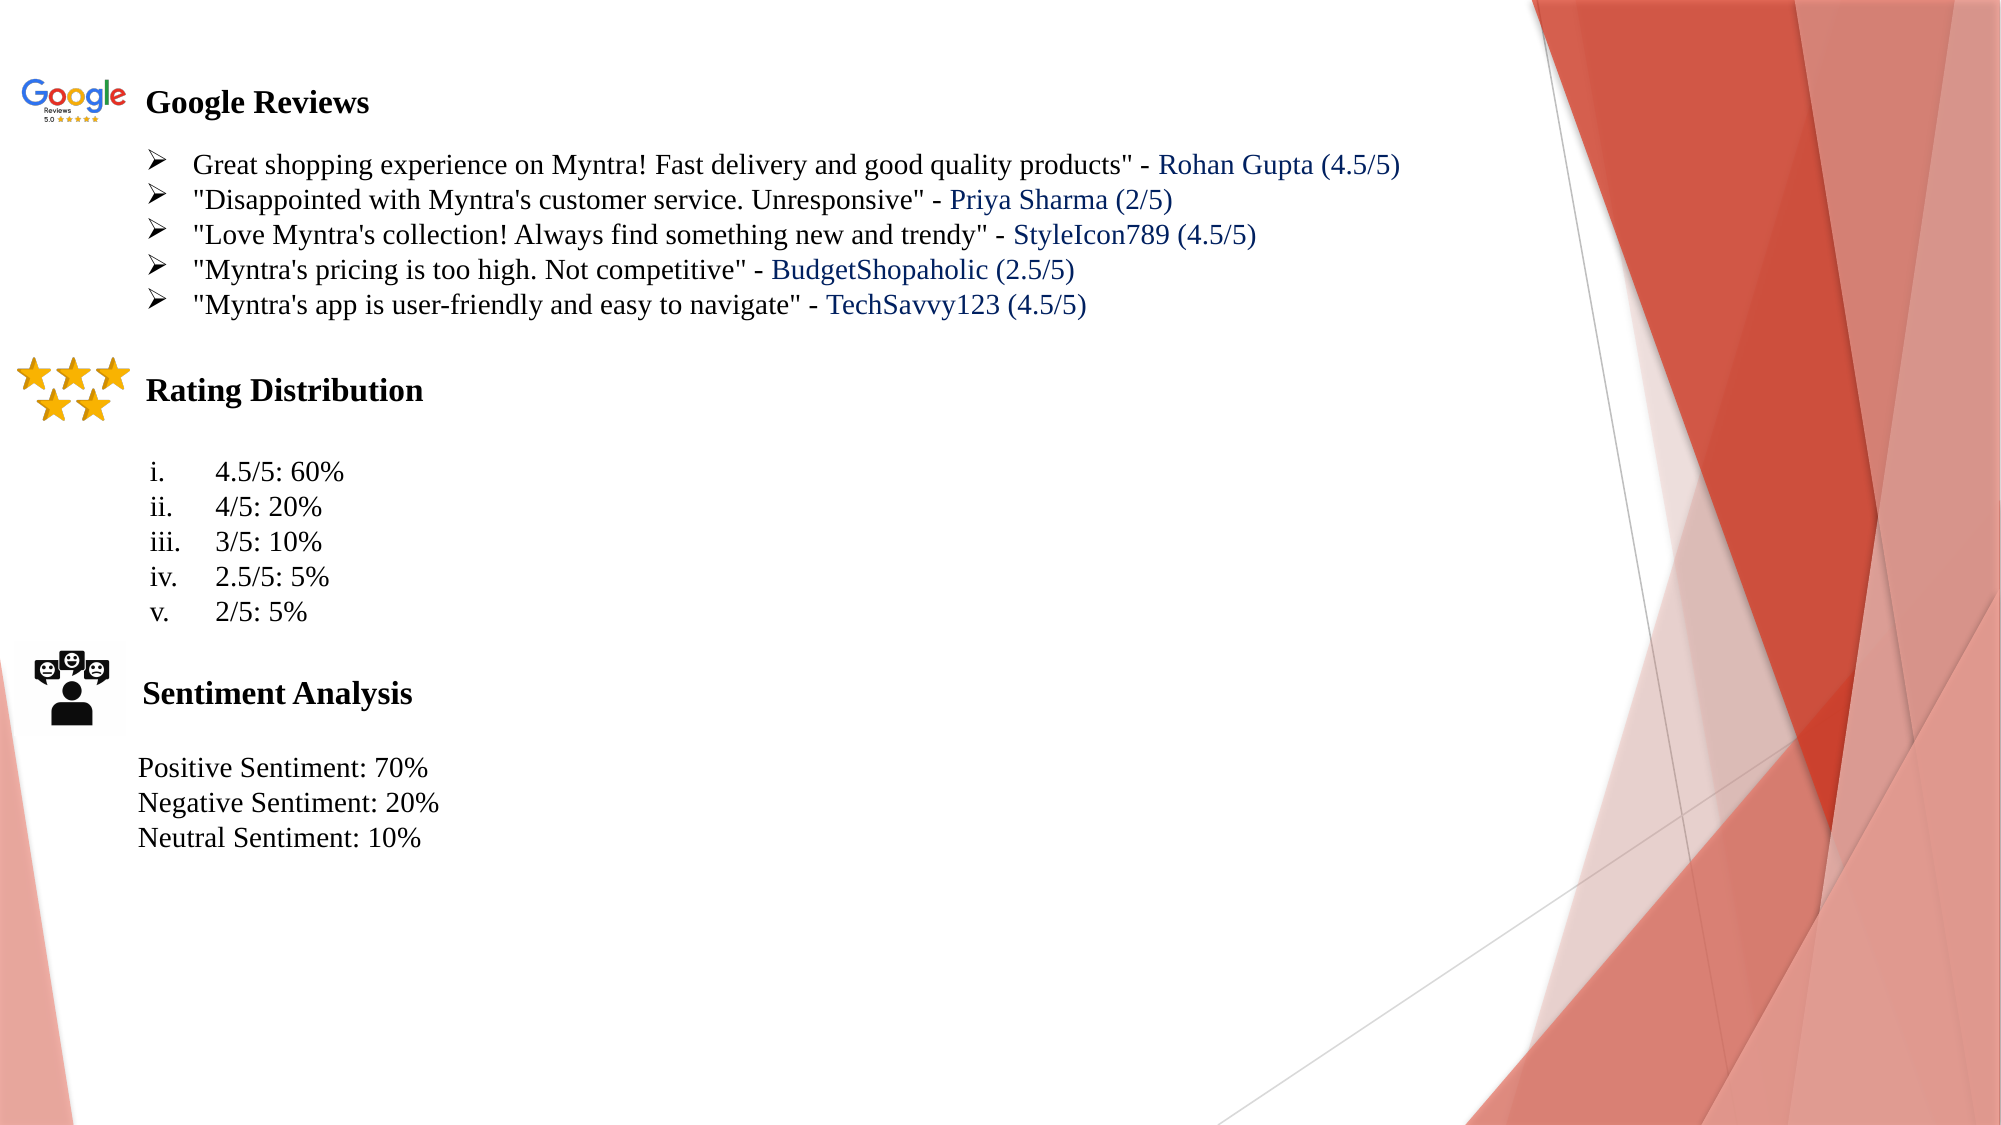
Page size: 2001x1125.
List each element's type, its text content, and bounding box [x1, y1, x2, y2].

picture [16, 332, 130, 446]
text_box Positive Sentiment: 70% Negative Sentiment: 20% Neutral Sentiment: 10% [123, 740, 455, 861]
text_box 4.5/5: 60% 4/5: 20% 3/5: 10% 2.5/5: 5% 2/5: 5% [135, 444, 360, 635]
text_box Rating Distribution [134, 361, 440, 416]
text_box Sentiment Analysis [131, 663, 429, 719]
picture [17, 71, 130, 129]
text_box Google Reviews [131, 72, 386, 128]
text_box Great shopping experience on Myntra! Fast delivery and good quality products" - Rohan Gupta (4.5/5) "Disappointed with Myntra's customer service. Unresponsive" - Priya Sharma (2/5) "Love Myntra's collection! Always find something new and trendy" - StyleIcon789 (4.5/5) "Myntra's pricing is too high. Not competitive" - BudgetShopaholic (2.5/5) "Myntra's app is user-friendly and easy to navigate" - TechSavvy123 (4.5/5) [131, 138, 1416, 328]
picture [13, 641, 127, 737]
